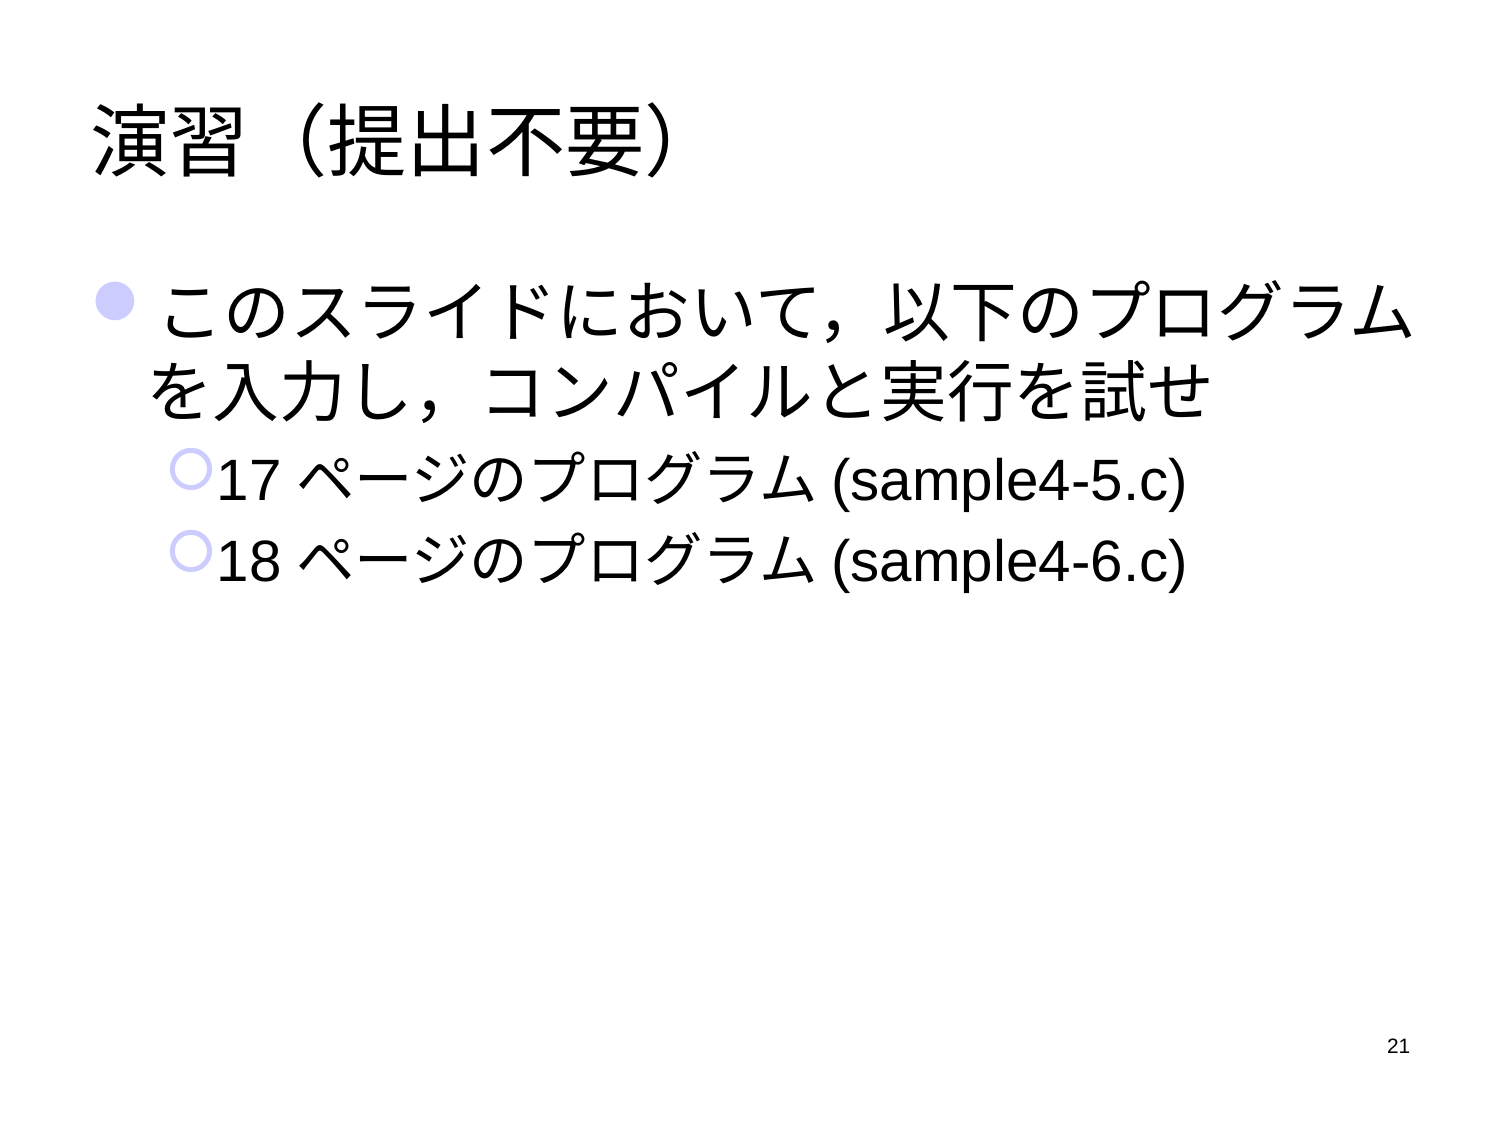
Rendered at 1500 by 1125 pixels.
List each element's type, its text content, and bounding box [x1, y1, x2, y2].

title 演習（提出不要） [75, 45, 1425, 233]
list このスライドにおいて，以下のプログラムを入力し，コンパイルと実行を試せ 17ページのプログラム(sample4-5.c) 18ページのプログラム(sample4-6.c) [75, 262, 1473, 1006]
slide_number 21 [1074, 1024, 1426, 1101]
